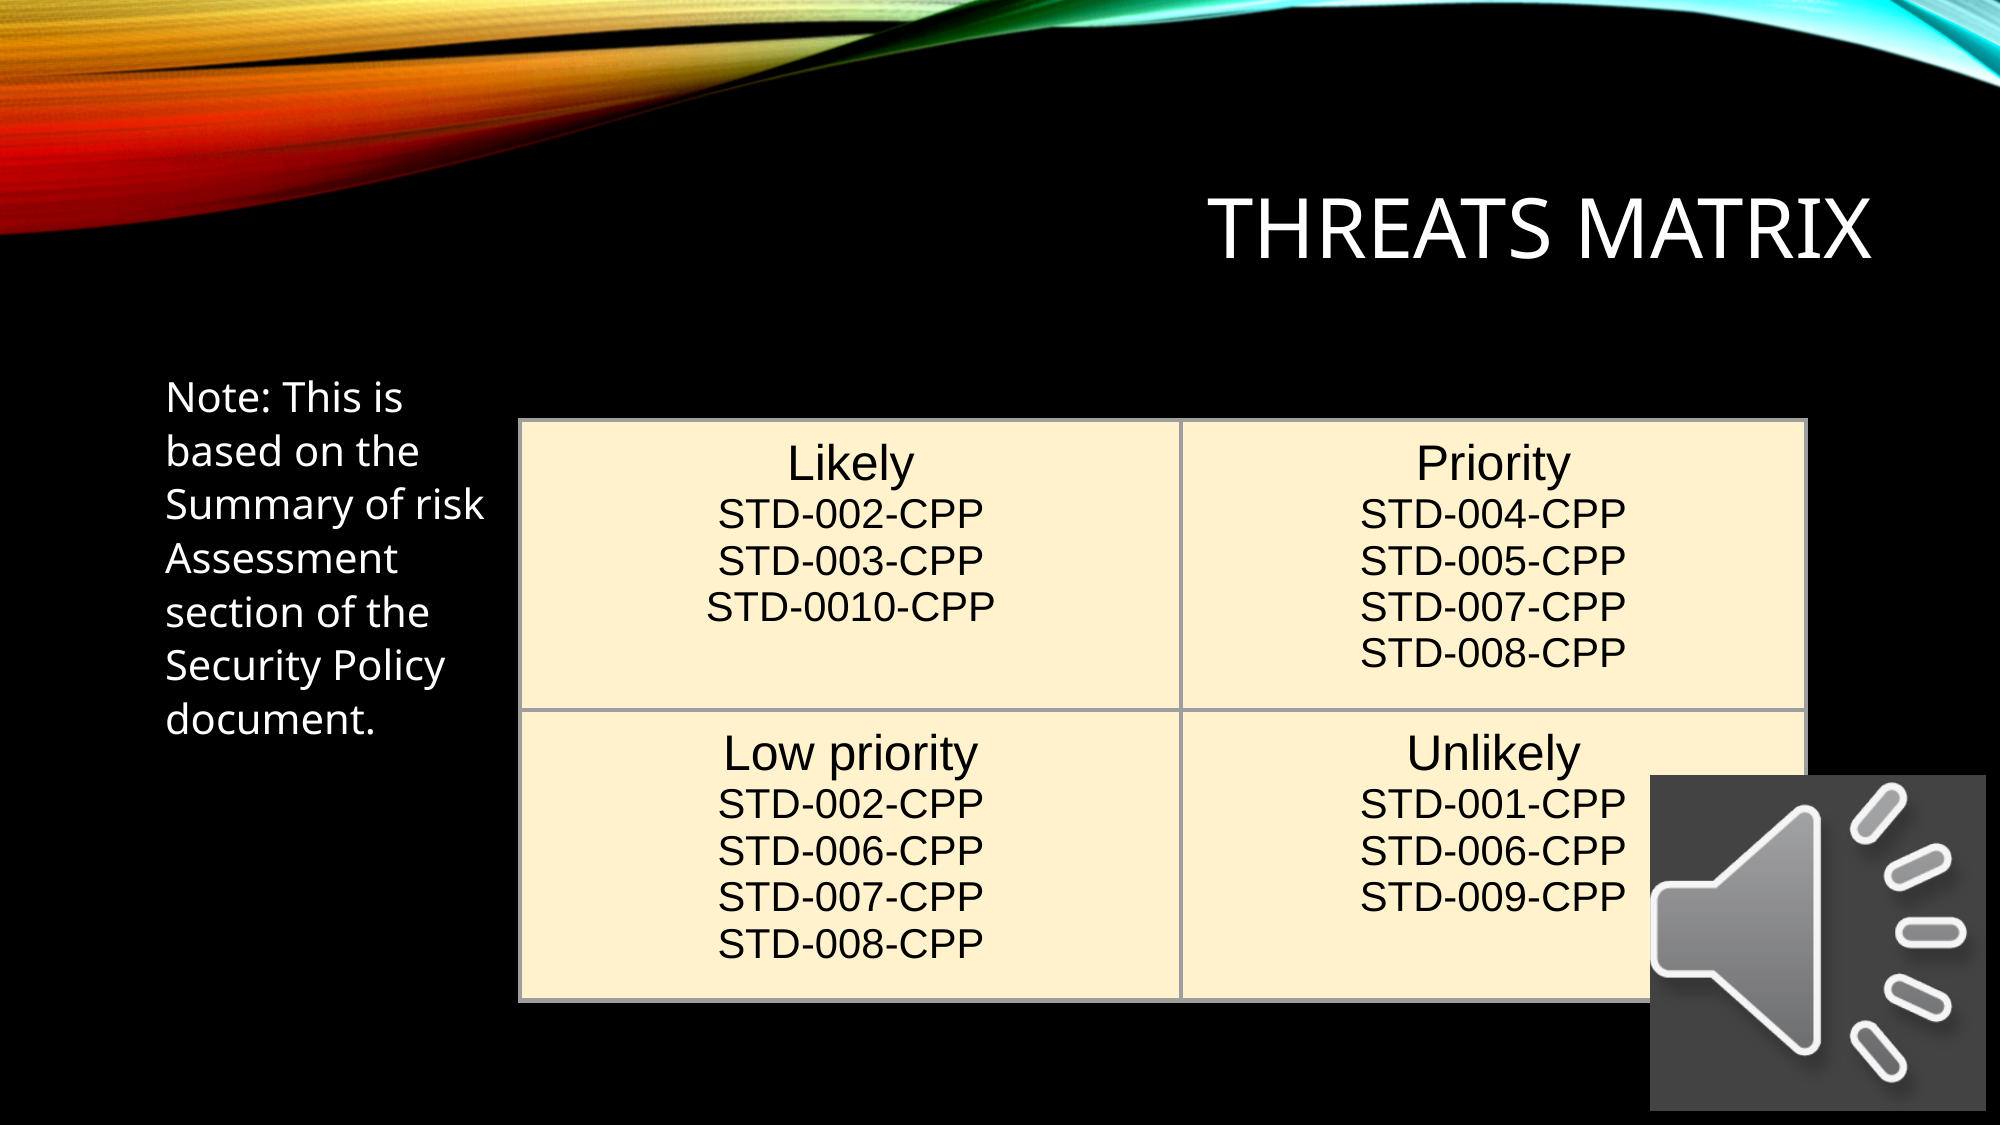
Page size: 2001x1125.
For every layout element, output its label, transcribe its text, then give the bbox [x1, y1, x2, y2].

title THREATS MATRIX [474, 125, 1888, 338]
table_header Likely STD-002-CPP STD-003-CPP STD-0010-CPP [522, 422, 1179, 708]
picture [1648, 773, 1987, 1112]
table_cell Unlikely STD-001-CPP STD-006-CPP STD-009-CPP [1183, 712, 1804, 998]
table_cell Low priority STD-002-CPP STD-006-CPP STD-007-CPP STD-008-CPP [522, 712, 1179, 998]
table_header Priority STD-004-CPP STD-005-CPP STD-007-CPP STD-008-CPP [1183, 422, 1804, 708]
list Note: This is based on the Summary of risk Assessment section of the Security Policy document. [112, 360, 521, 1021]
picture [0, 0, 2000, 237]
